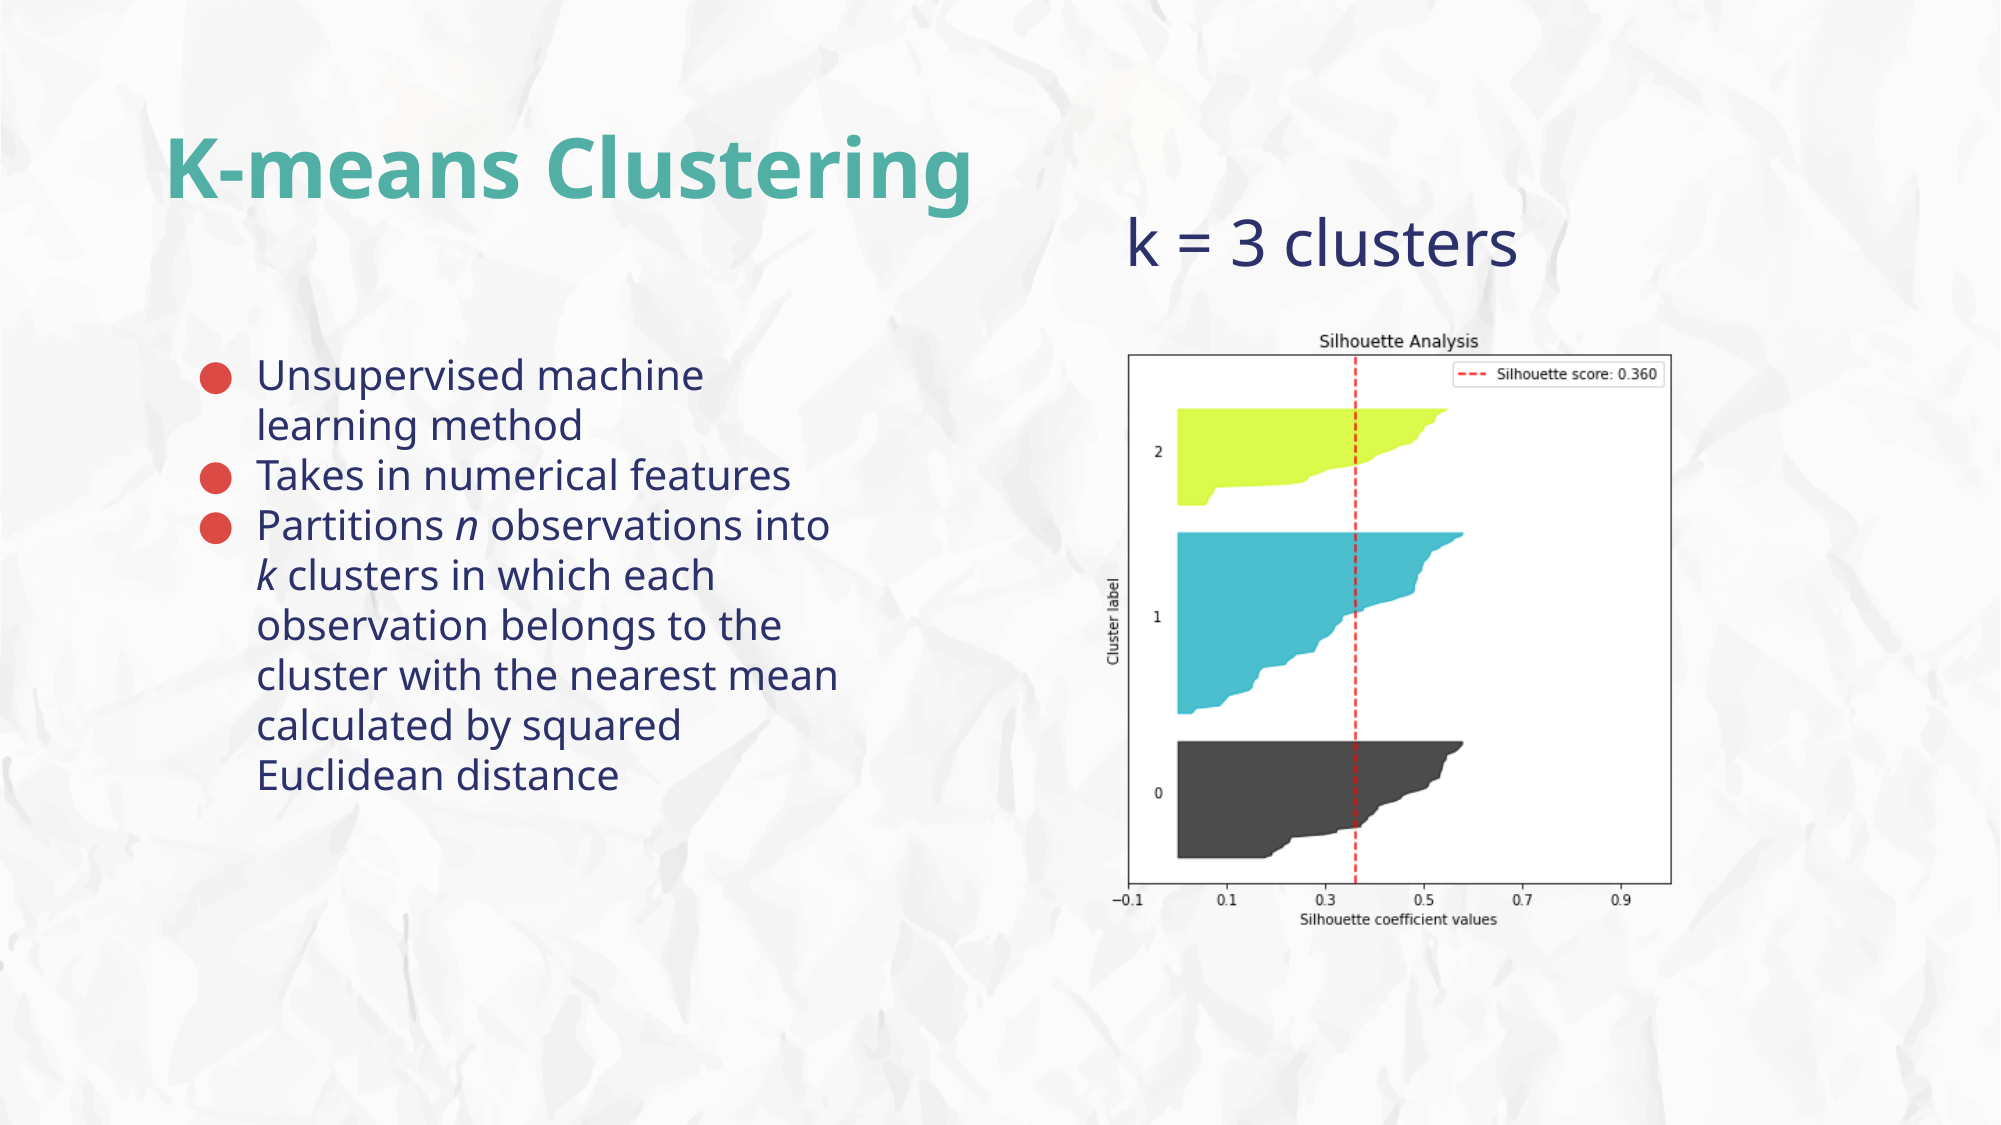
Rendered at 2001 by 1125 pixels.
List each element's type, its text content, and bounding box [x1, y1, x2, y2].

list k = 3 clusters [1125, 181, 1967, 325]
picture [0, 0, 2001, 1125]
title K-means Clustering [0, 102, 1411, 228]
subtitle Unsupervised machine learning method Takes in numerical features Partitions n observations into k clusters in which each observation belongs to the cluster with the nearest mean calculated by squared Euclidean distance [160, 341, 873, 807]
